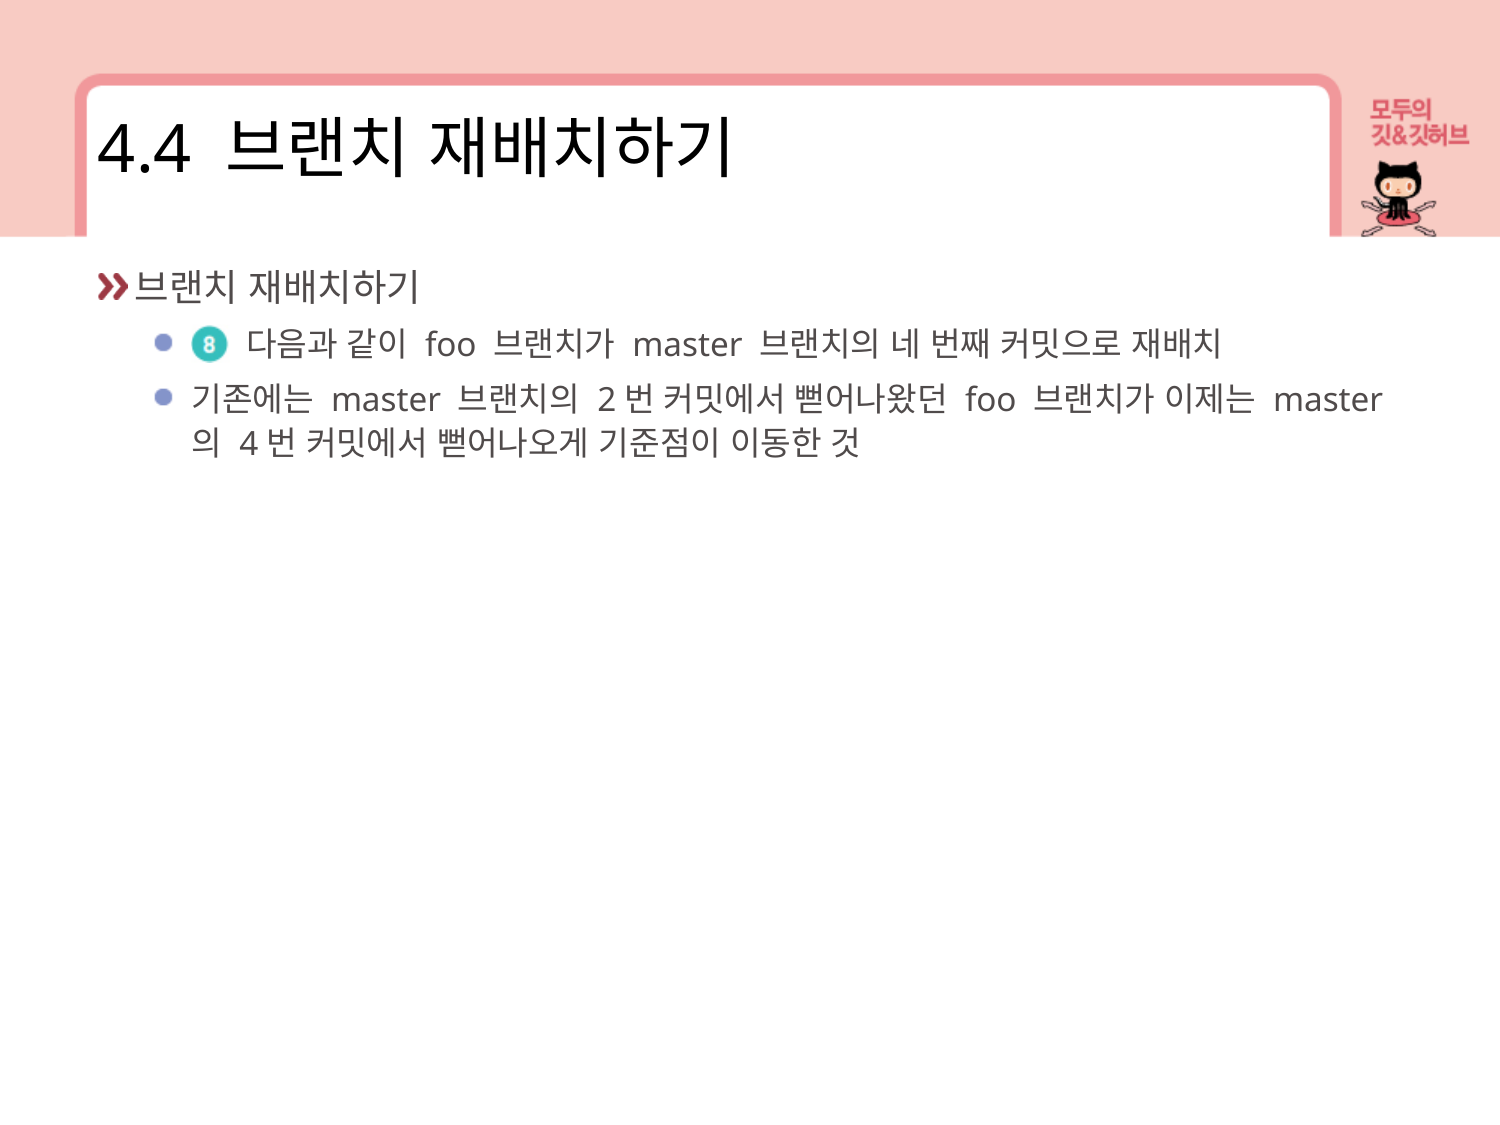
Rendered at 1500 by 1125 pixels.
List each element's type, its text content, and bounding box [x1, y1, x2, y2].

text_box 4.4 브랜치 재배치하기 [82, 61, 1413, 193]
text_box 브랜치 재배치하기 다음과 같이 foo 브랜치가 master 브랜치의 네 번째 커밋으로 재배치 기존에는 master 브랜치의 2번 커밋에서 뻗어나왔던 foo 브랜치가 이제는 master의 4번 커밋에서 뻗어나오게 기준점이 이동한 것 [82, 252, 1413, 1067]
picture [0, 0, 1500, 1125]
